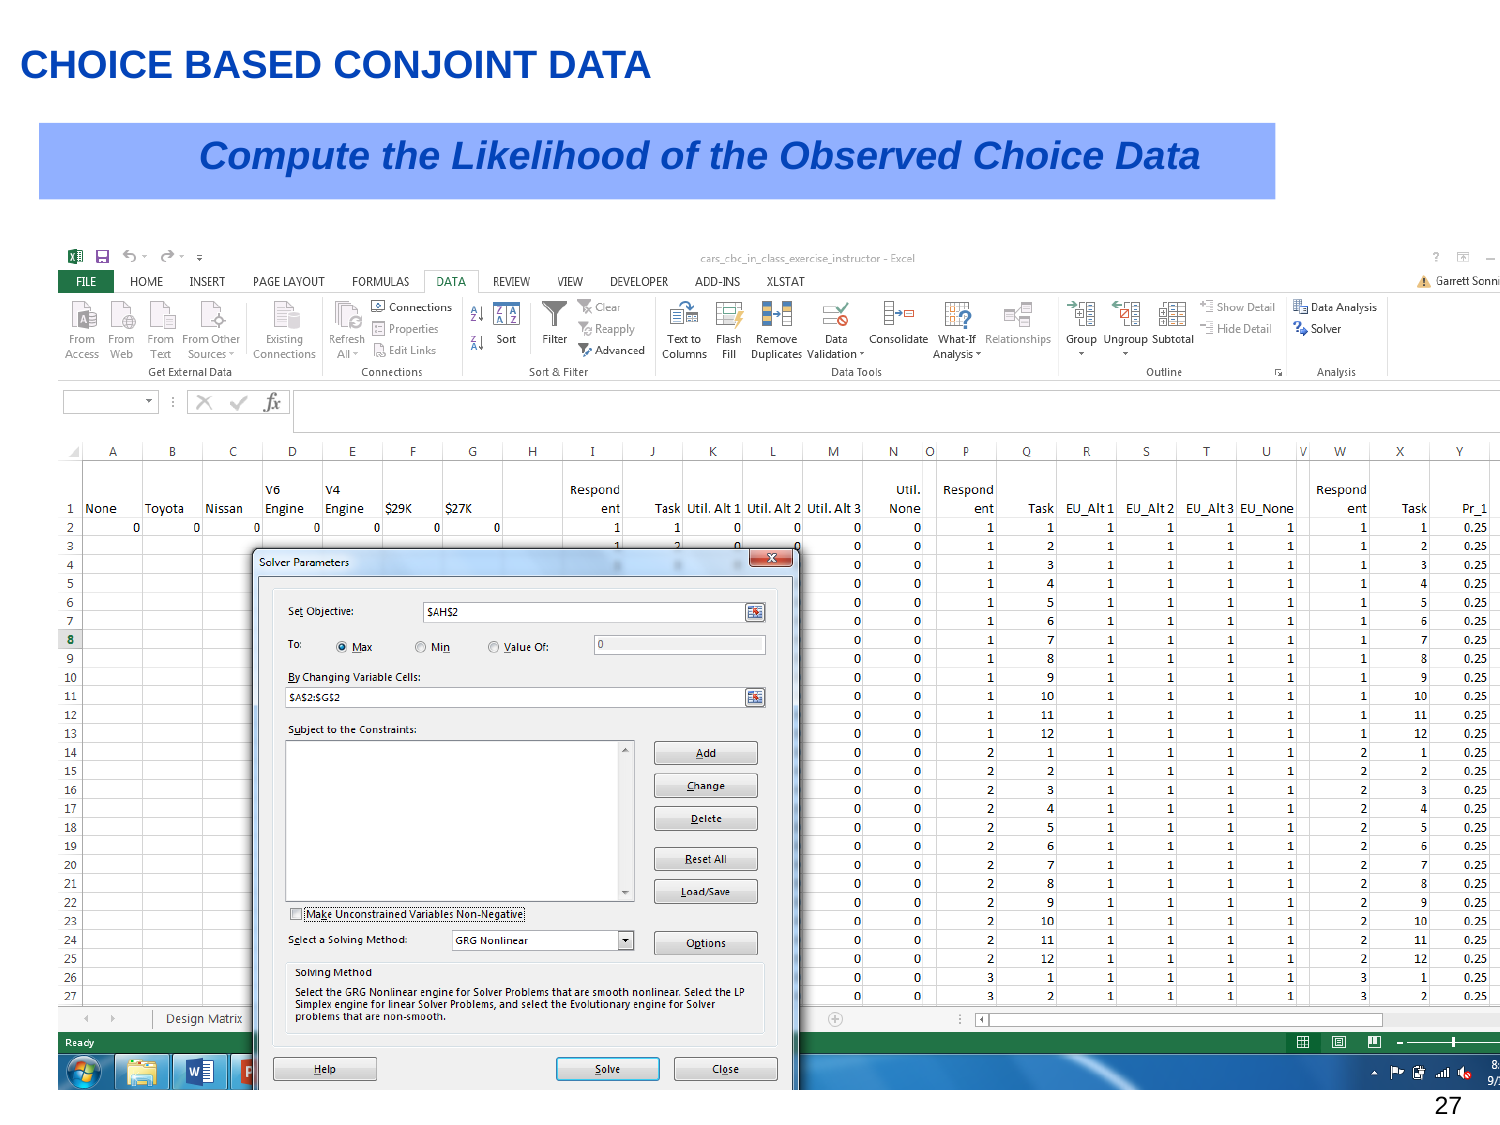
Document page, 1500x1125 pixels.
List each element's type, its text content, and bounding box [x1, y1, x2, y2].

slide_number 26 [1149, 1097, 1463, 1121]
picture [58, 245, 1500, 1091]
title CHOICE BASED CONJOINT DATA [19, 38, 1463, 87]
text_box [39, 122, 1276, 200]
text_box Compute the Likelihood of the Observed Choice Data [104, 130, 1297, 178]
